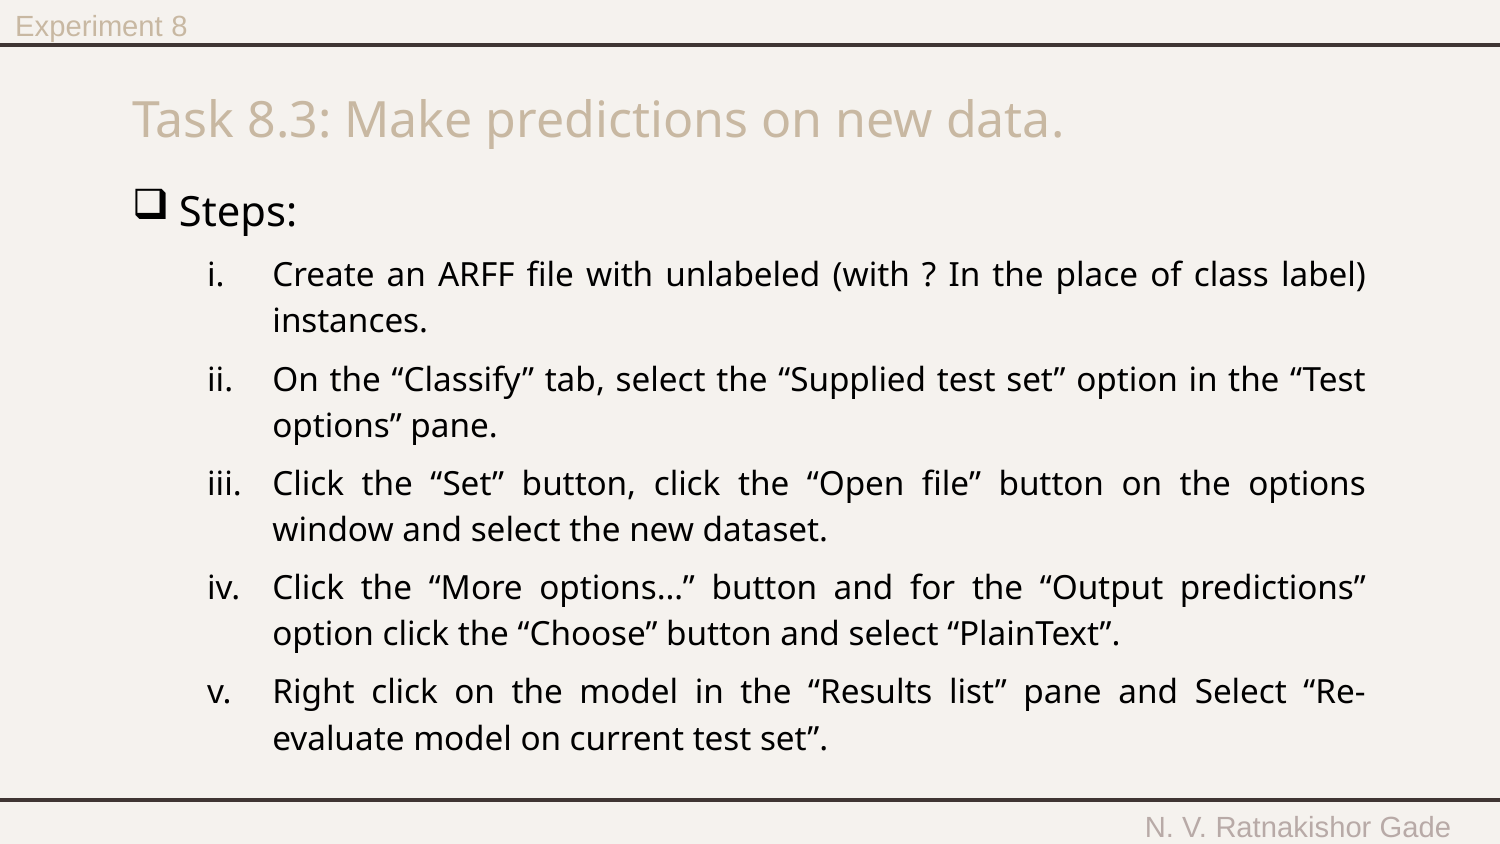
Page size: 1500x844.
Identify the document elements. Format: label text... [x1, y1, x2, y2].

text_box Experiment 8 [0, 0, 203, 50]
list Steps: Create an ARFF file with unlabeled (with ? In the place of class label) instances. On the “Classify” tab, select the “Supplied test set” option in the “Test options” pane. Click the “Set” button, click the “Open file” button on the options window and select the new dataset. Click the “More options…” button and for the “Output predictions” option click the “Choose” button and select “PlainText”. Right click on the model in the “Results list” pane and Select “Re-evaluate model on current test set”. [116, 170, 1383, 776]
title Task 8.3: Make predictions on new data. [116, 72, 1347, 167]
